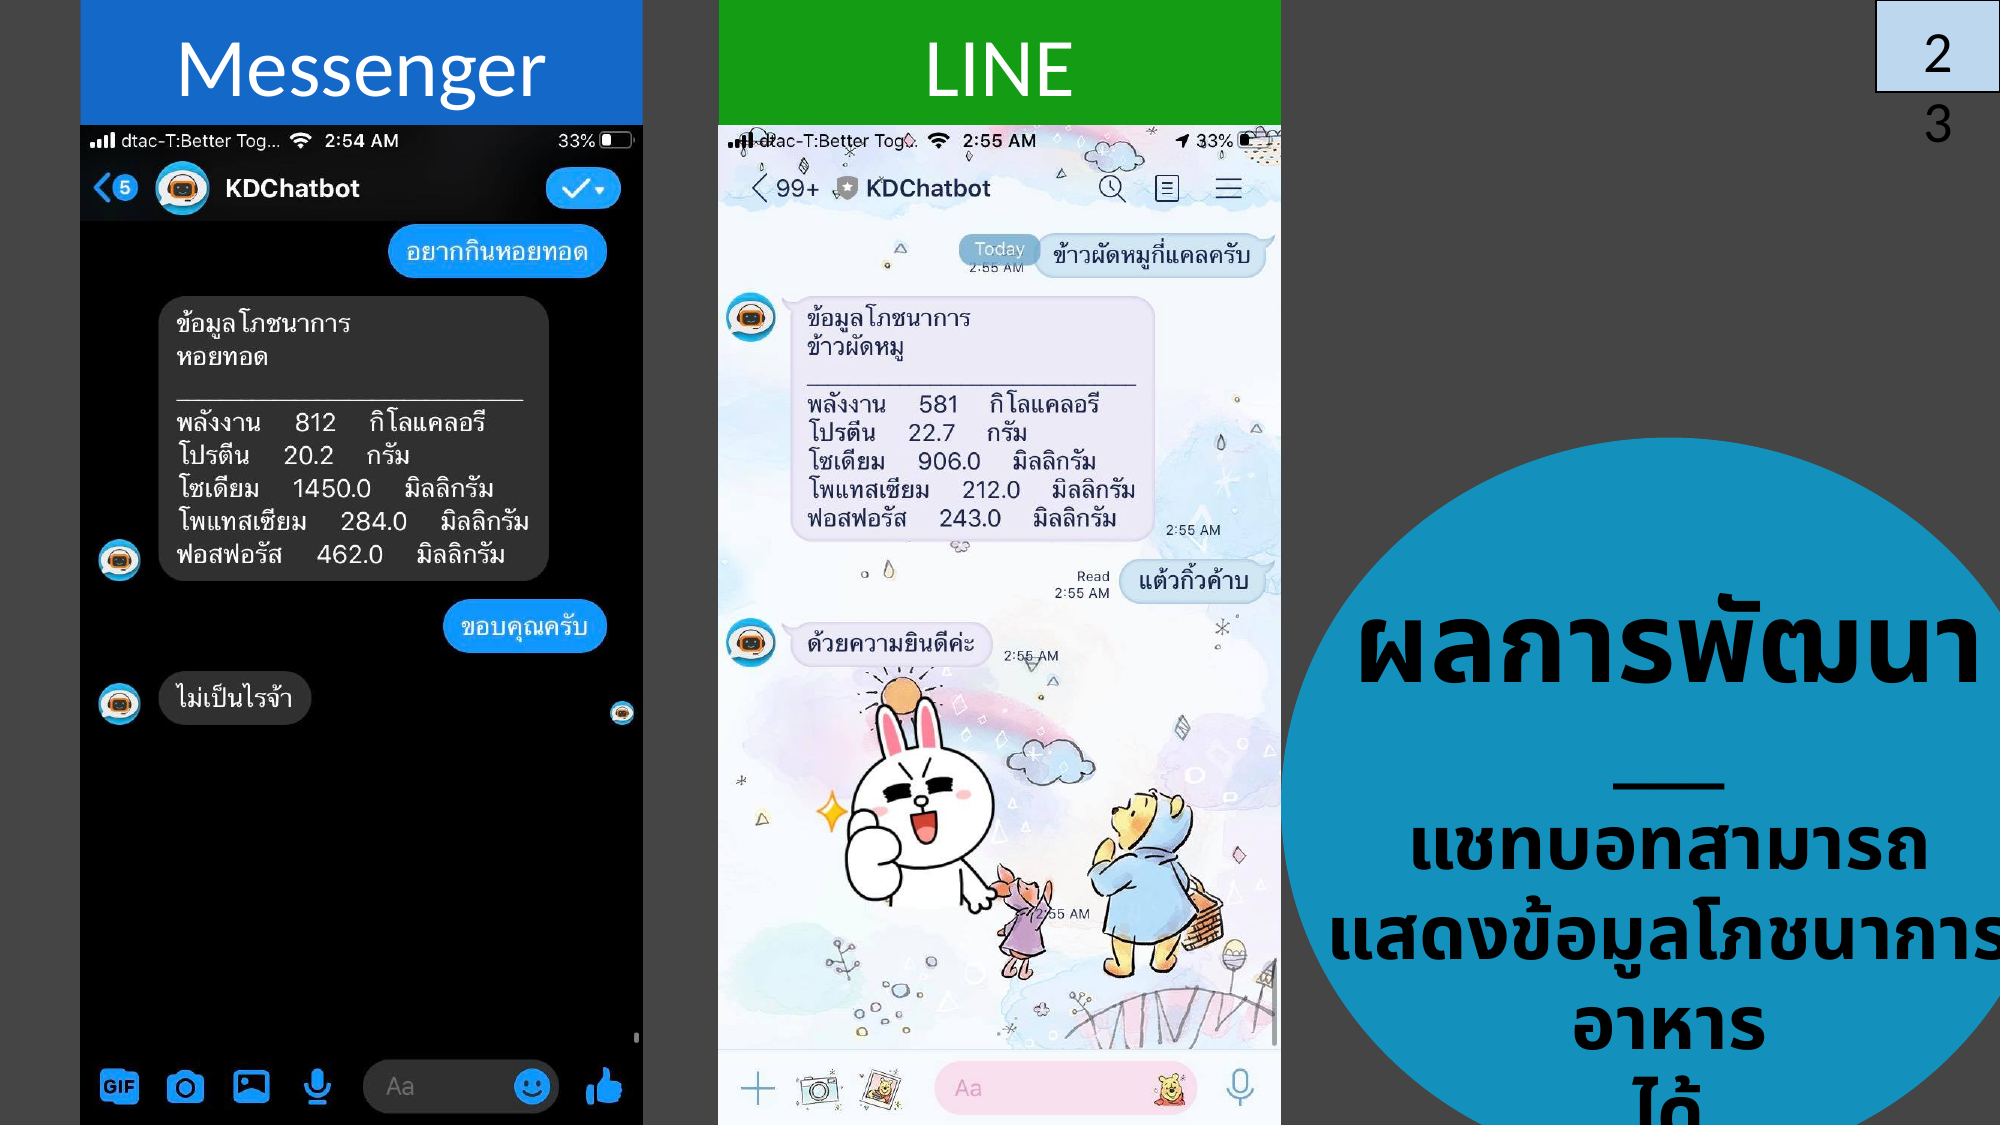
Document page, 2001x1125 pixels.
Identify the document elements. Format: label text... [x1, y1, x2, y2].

picture [80, 125, 643, 1125]
text_box 23 [1897, 6, 1980, 161]
text_box LINE [718, 0, 1282, 126]
text_box [1875, 0, 2000, 93]
text_box Messenger [80, 0, 644, 126]
text_box [1376, 436, 1962, 562]
text_box ผลการพัฒนา ___ แชทบอทสามารถ แสดงข้อมูลโภชนาการอาหาร ได้ [1291, 562, 2000, 1125]
text_box [1281, 716, 1291, 891]
picture [718, 125, 1281, 1125]
